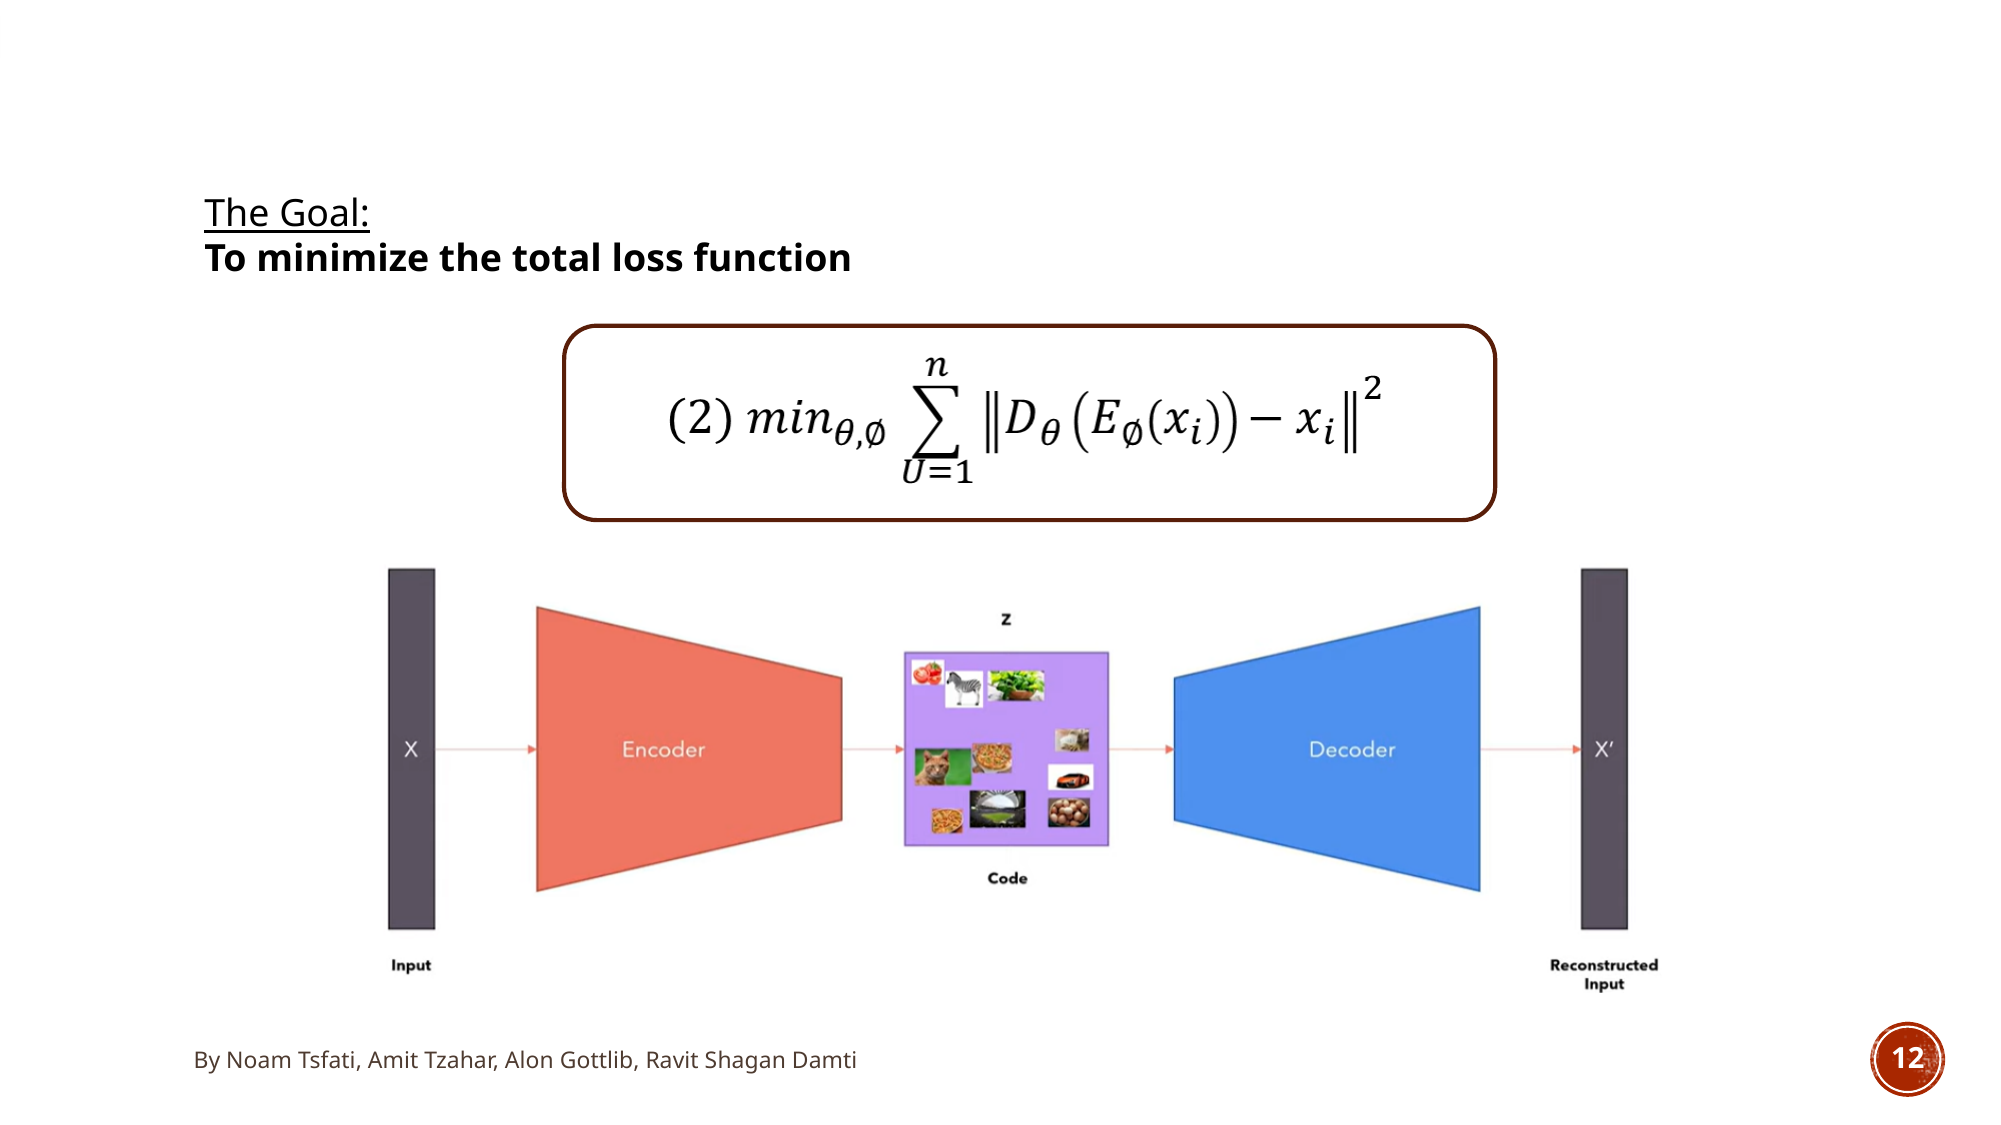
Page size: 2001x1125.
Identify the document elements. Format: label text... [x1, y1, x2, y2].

picture [338, 540, 1662, 993]
picture [1884, 1089, 1931, 1097]
slide_number ‹#› [1855, 1028, 1961, 1089]
picture [1887, 1021, 1929, 1028]
text_box [564, 325, 1496, 521]
text_box [622, 346, 1427, 494]
footer By Noam Tsfati, Amit Tzahar, Alon Gottlib, Ravit Shagan Damti [178, 1028, 1217, 1089]
text_box The Goal: To minimize the total loss function [189, 181, 1859, 682]
